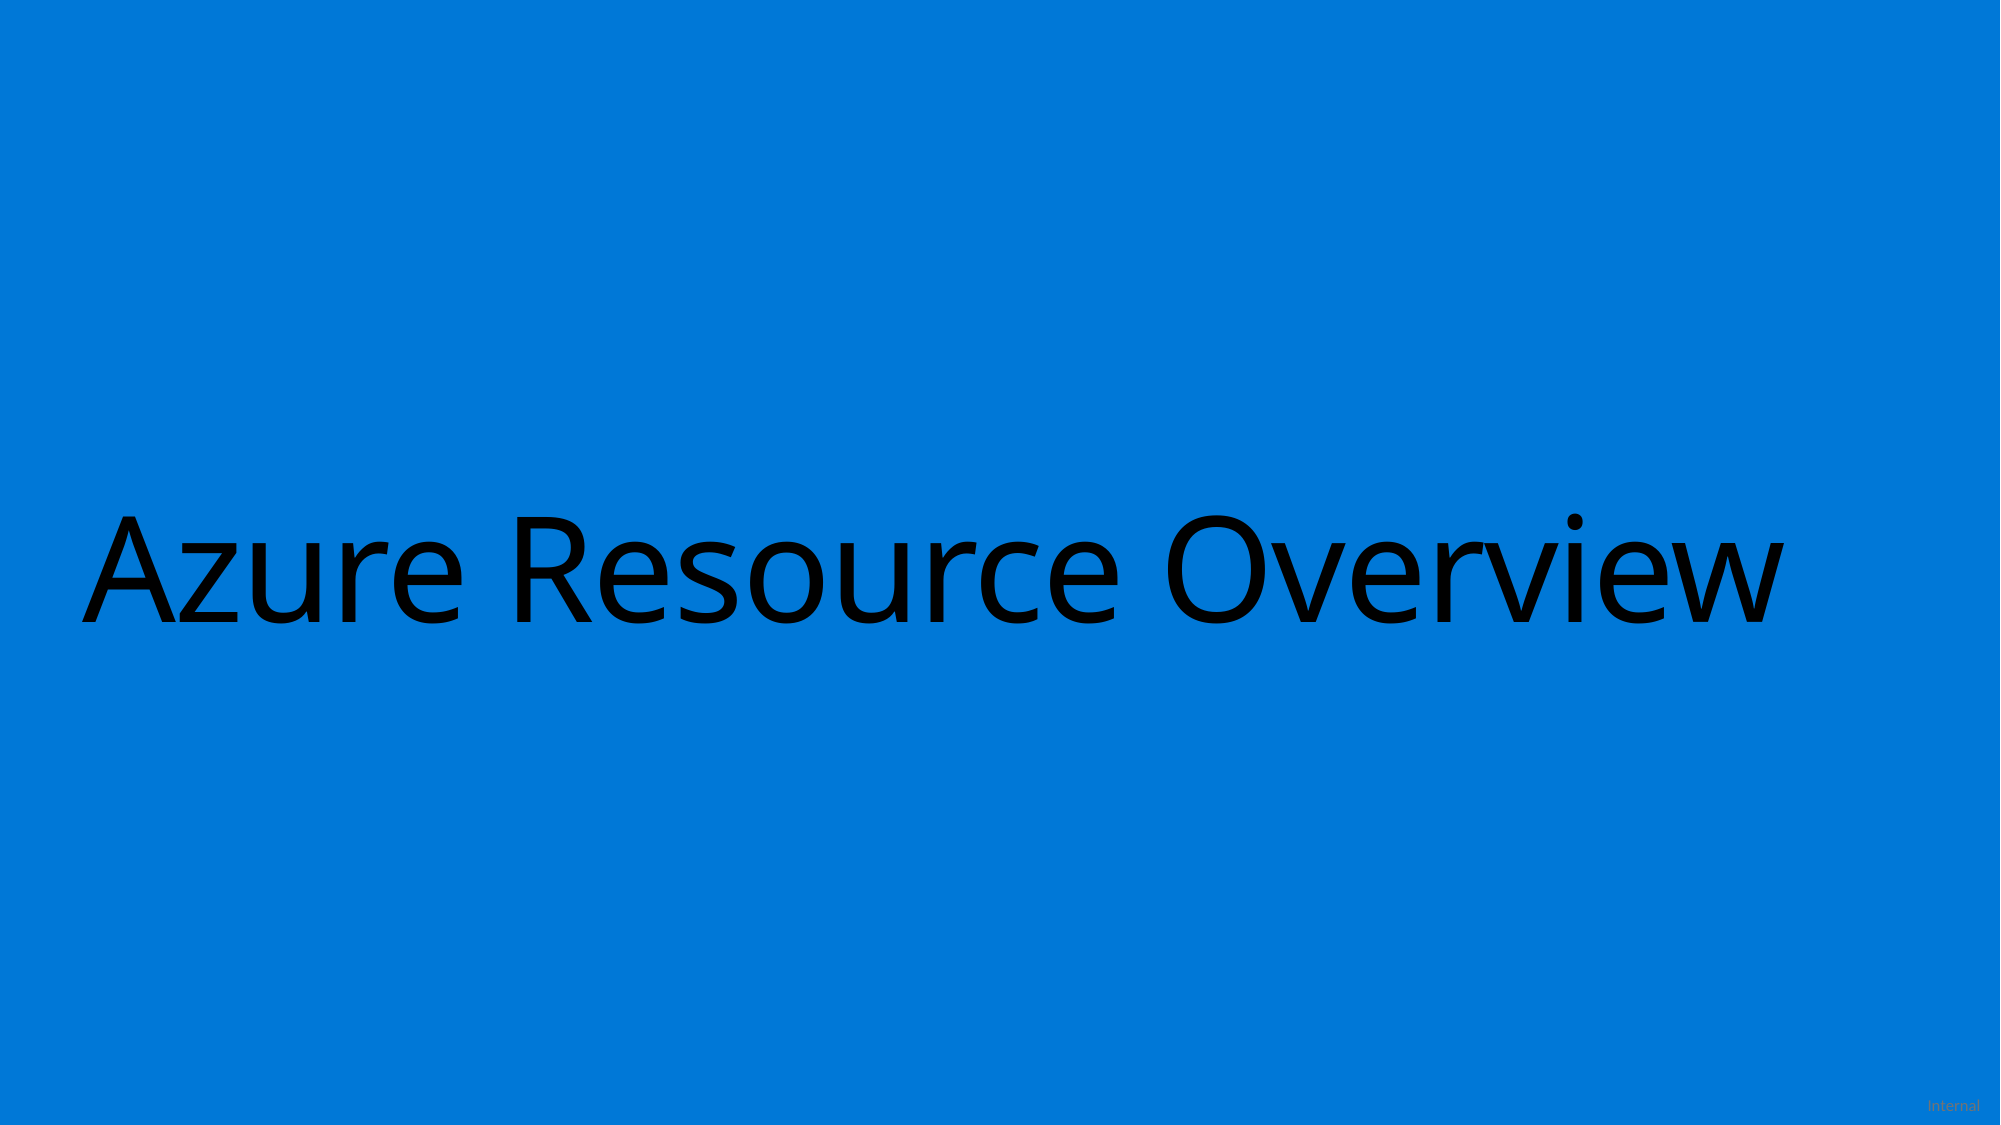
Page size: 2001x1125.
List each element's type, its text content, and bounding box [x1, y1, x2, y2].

title Azure Resource Overview [58, 480, 1942, 671]
